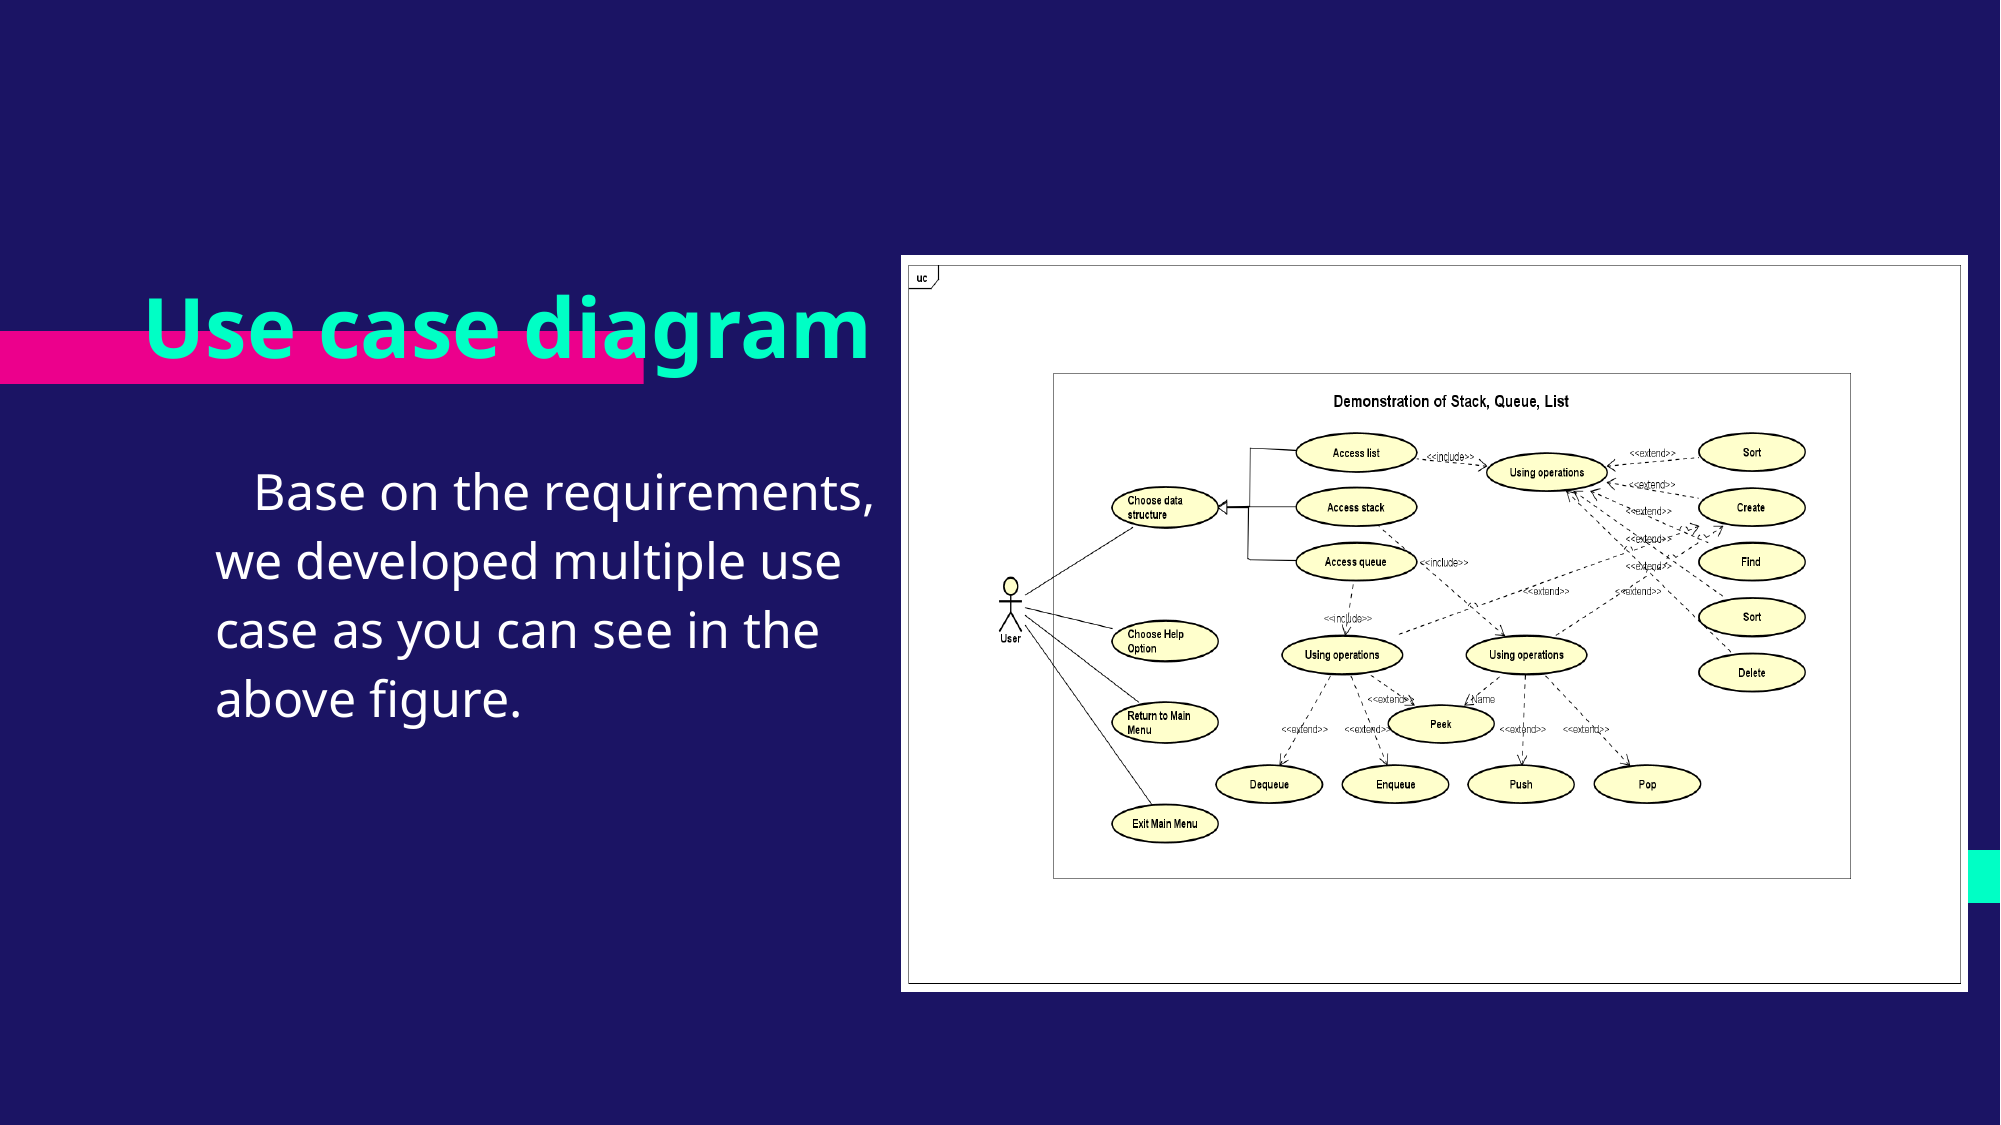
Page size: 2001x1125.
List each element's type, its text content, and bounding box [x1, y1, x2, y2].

title Use case diagram [122, 255, 899, 402]
list Base on the requirements, we developed multiple use case as you can see in the above figure. [67, 431, 896, 898]
text_box [1971, 850, 2000, 903]
picture [901, 255, 1968, 992]
